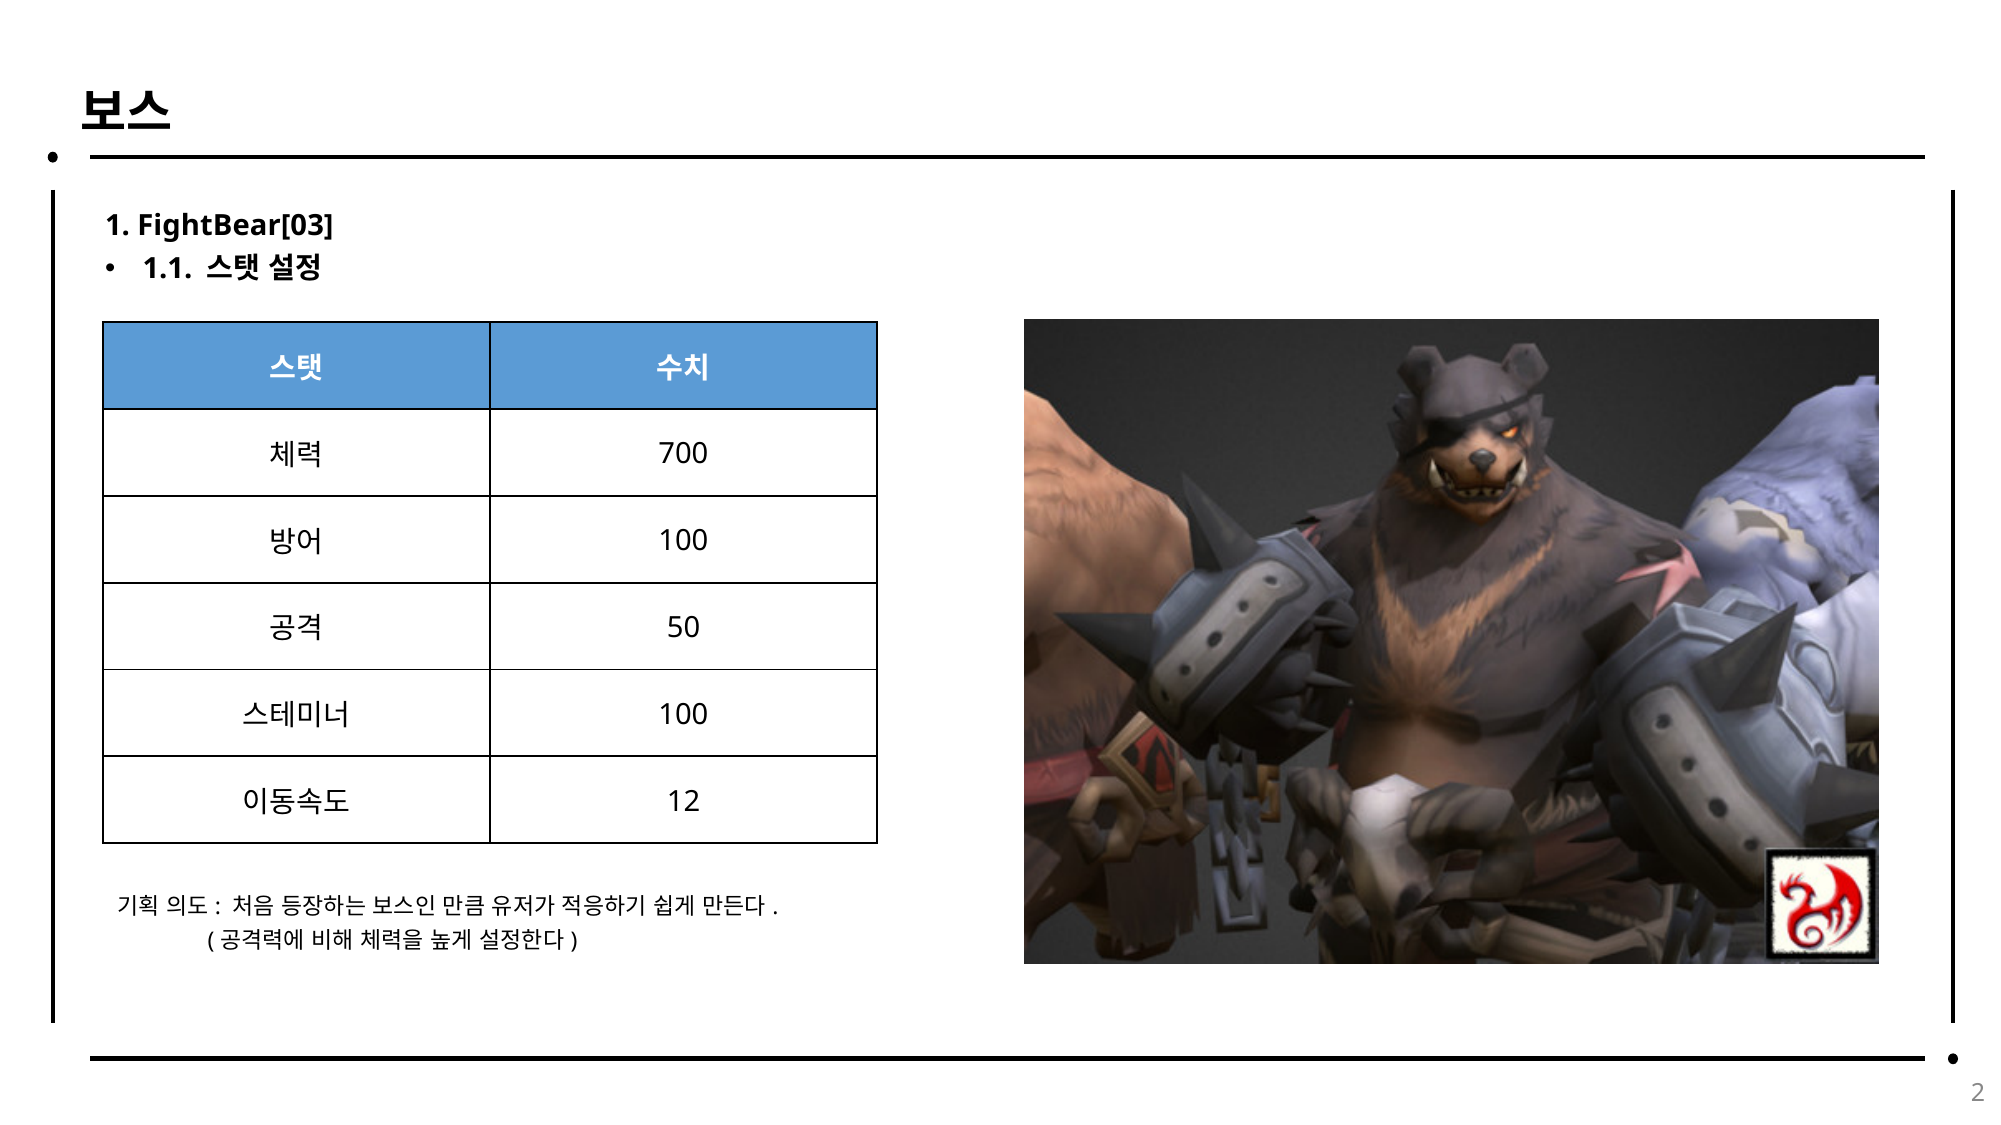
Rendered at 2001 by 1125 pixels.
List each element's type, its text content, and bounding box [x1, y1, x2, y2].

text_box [48, 152, 1958, 1064]
picture [1024, 318, 1879, 964]
title 보스 [65, 5, 1791, 151]
slide_number 2 [1550, 1063, 2000, 1123]
